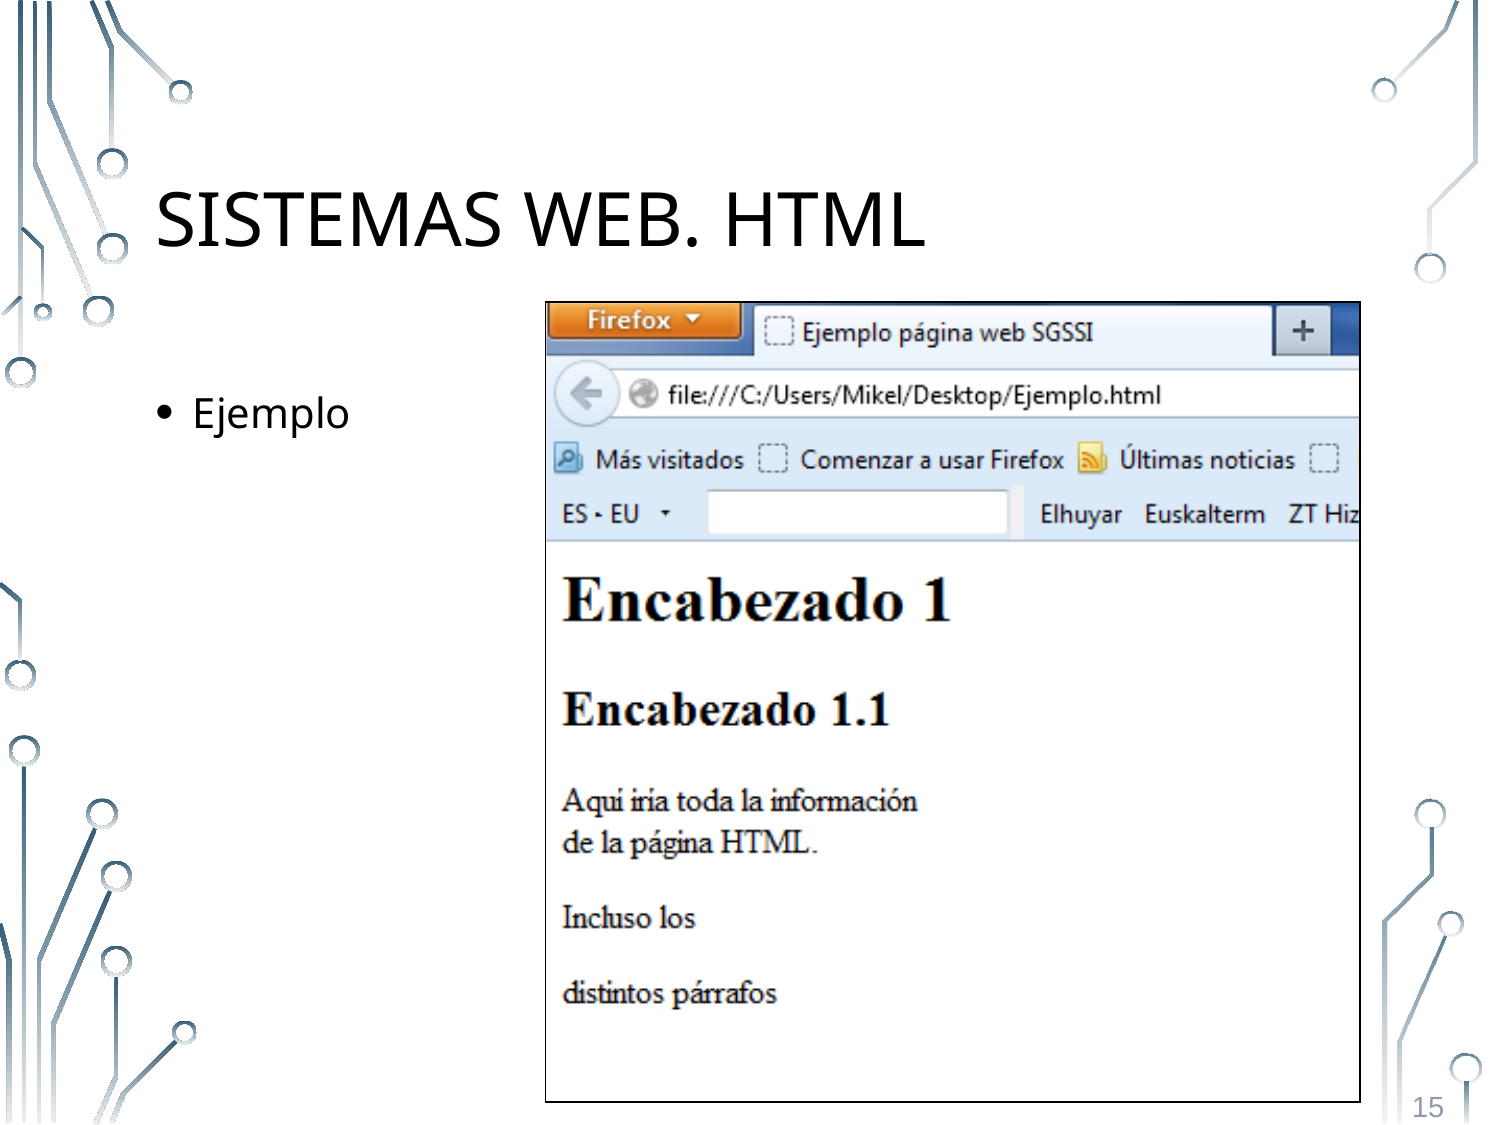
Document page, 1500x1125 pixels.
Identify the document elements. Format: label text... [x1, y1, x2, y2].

list Ejemplo [140, 369, 1360, 1106]
title Sistemas Web. HTML [140, 101, 1360, 344]
picture [546, 302, 1360, 1102]
